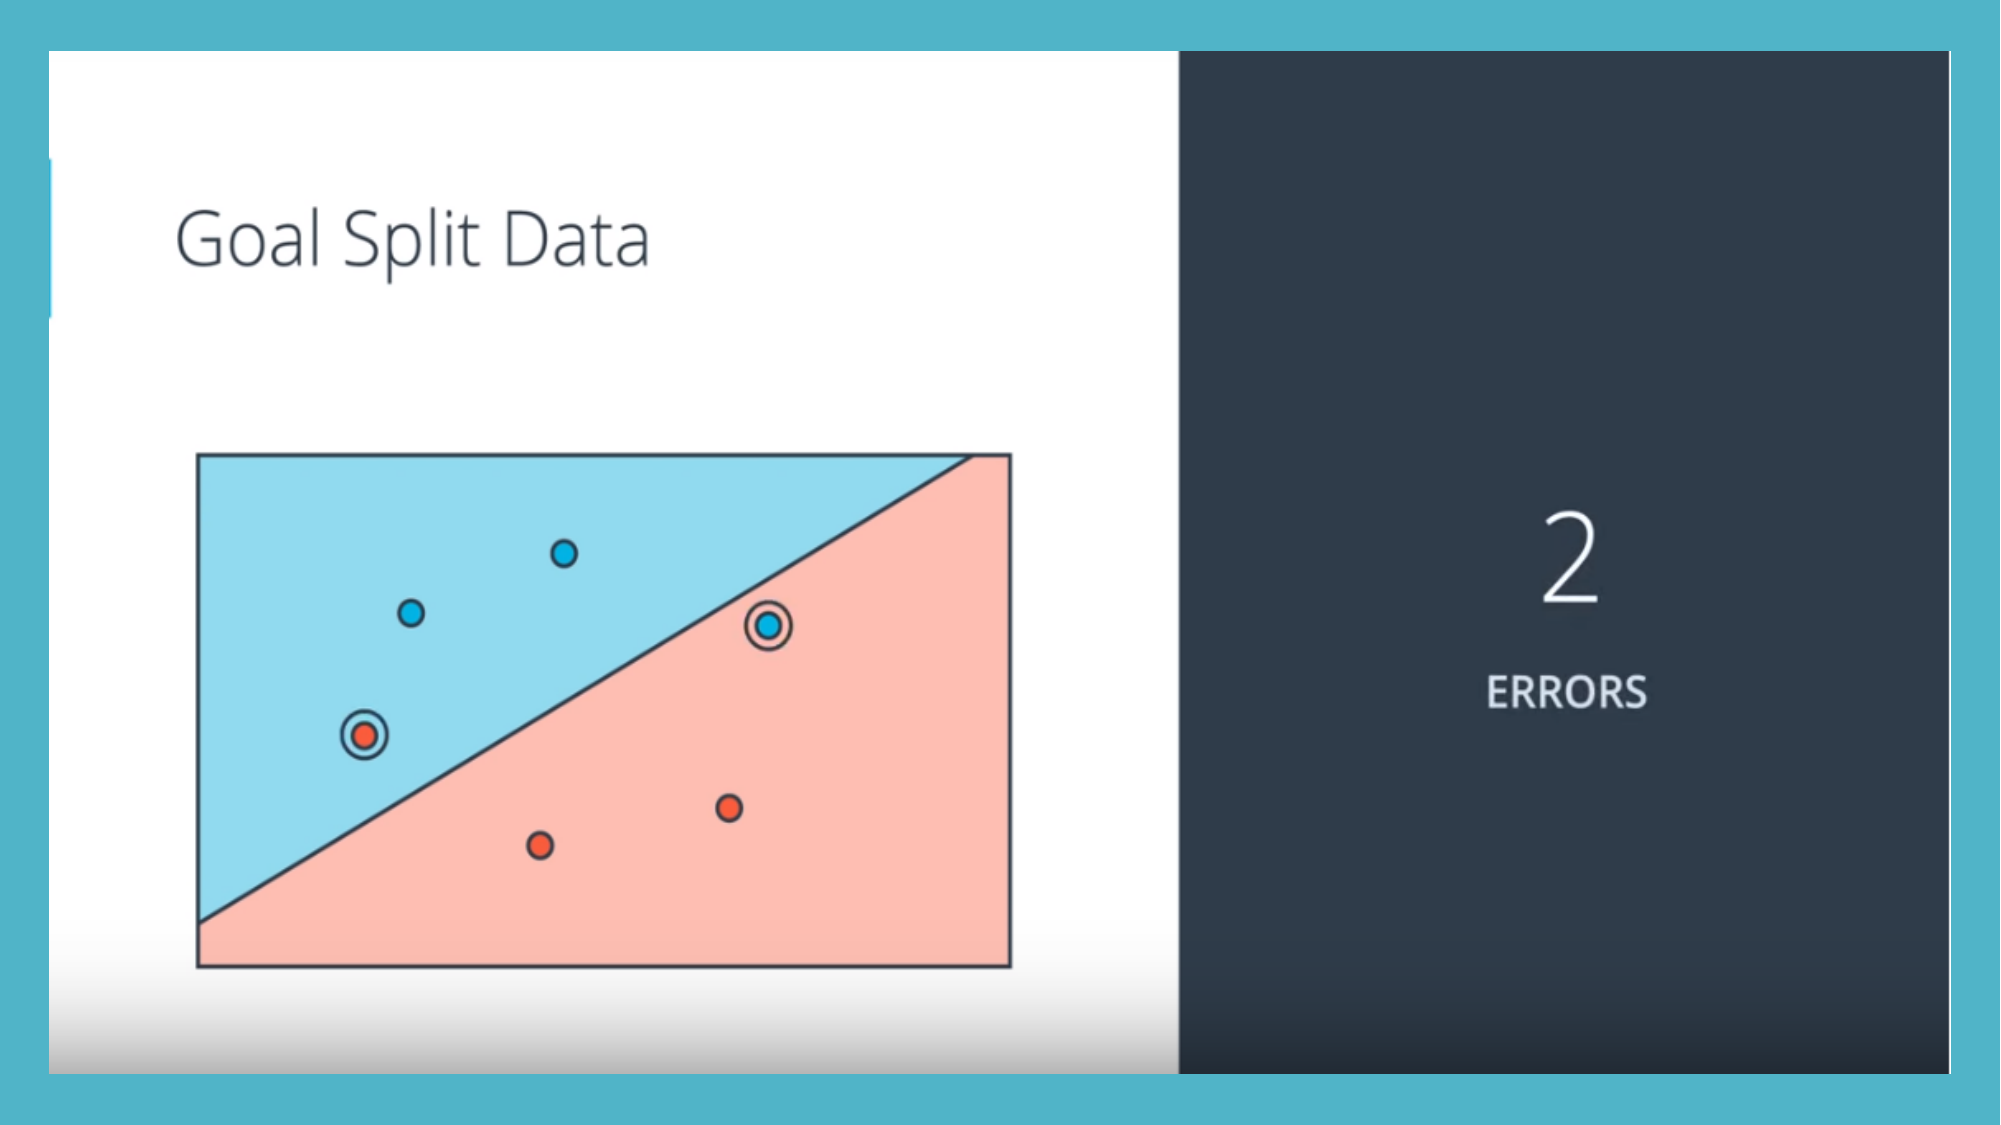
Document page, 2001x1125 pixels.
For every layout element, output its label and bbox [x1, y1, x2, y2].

picture [49, 51, 1951, 1074]
